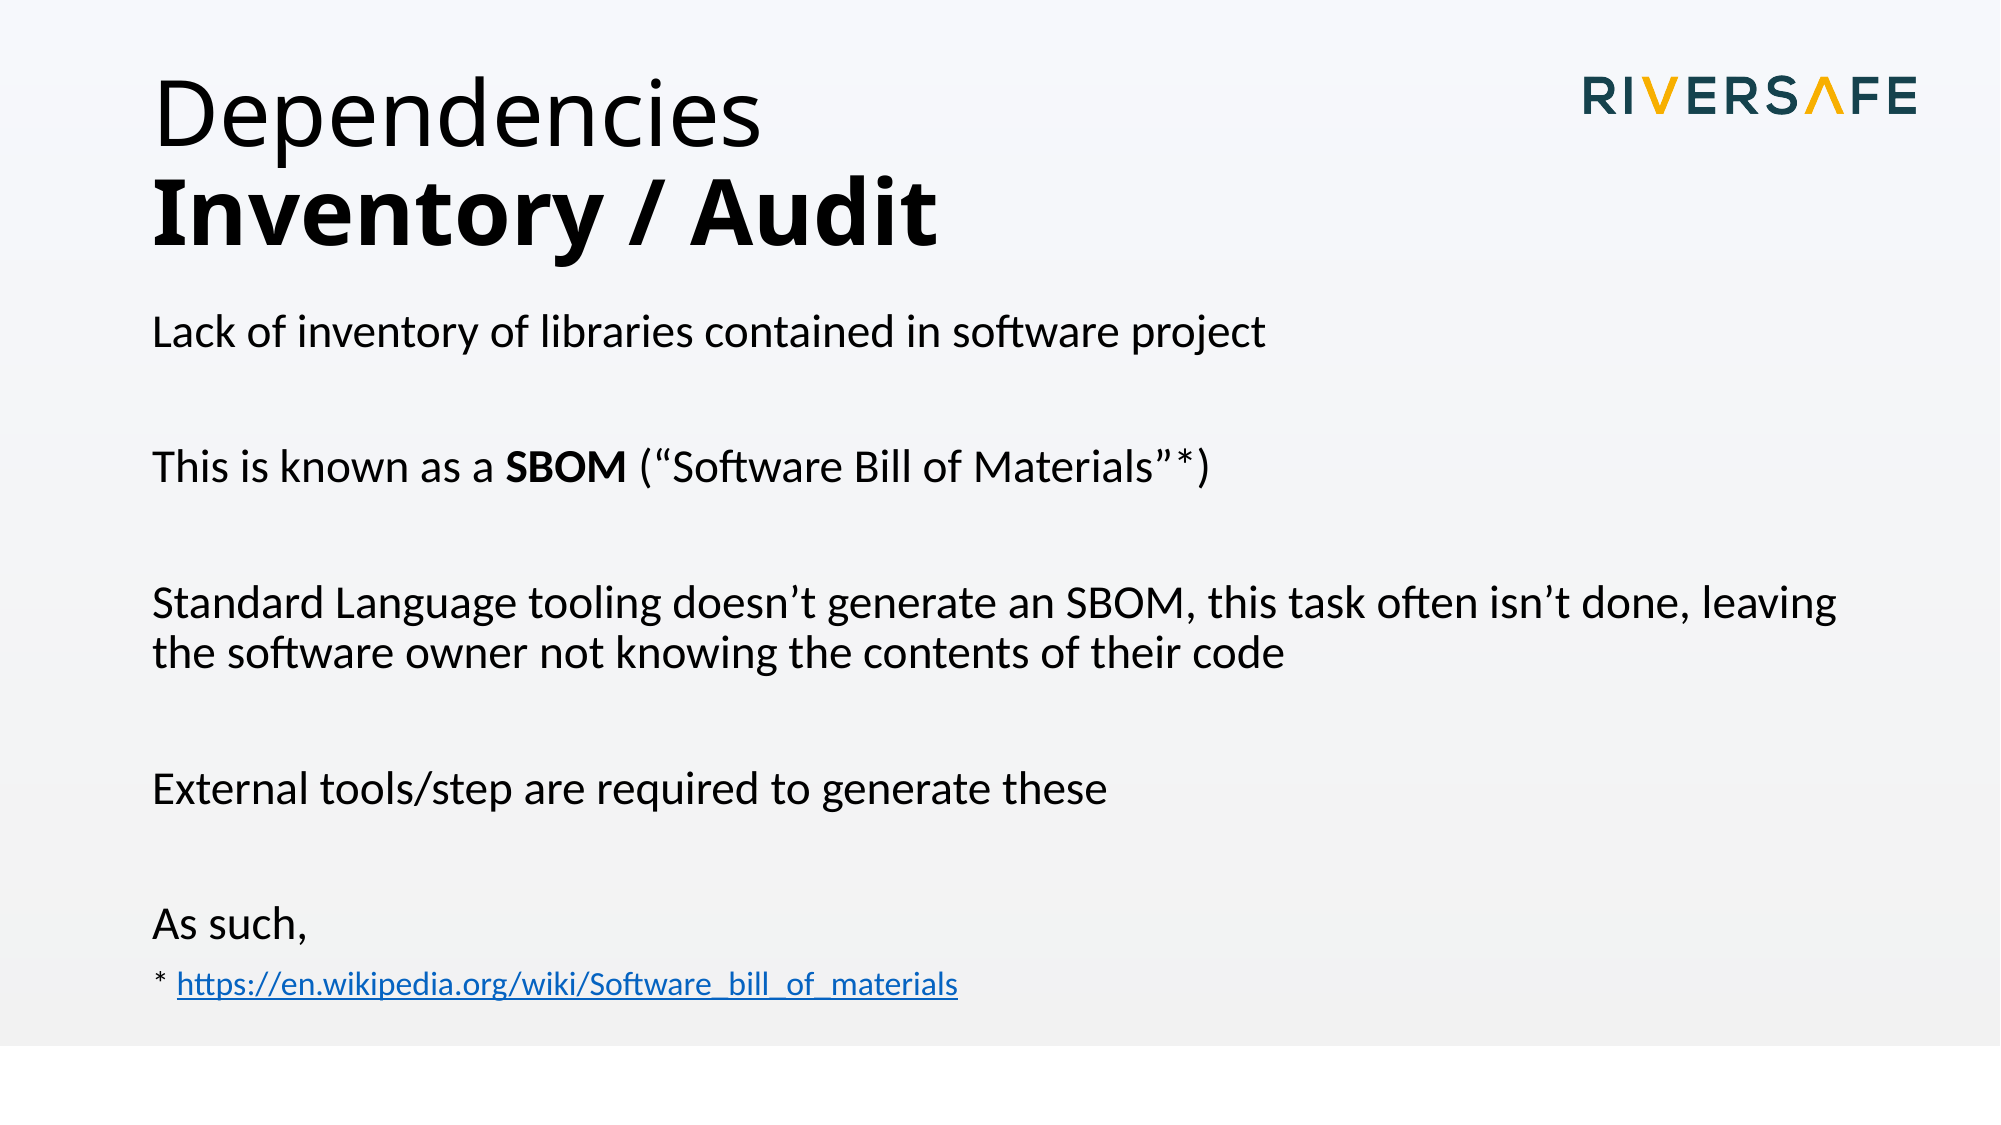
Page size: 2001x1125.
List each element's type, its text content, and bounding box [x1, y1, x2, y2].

text_box Lack of inventory of libraries contained in software project This is known as a SBOM (“Software Bill of Materials”*) Standard Language tooling doesn’t generate an SBOM, this task often isn’t done, leaving the software owner not knowing the contents of their code External tools/step are required to generate these As such, * https://en.wikipedia.org/wiki/Software_bill_of_materials [137, 299, 1863, 1014]
title Dependencies Inventory / Audit [137, 59, 1863, 278]
picture [1863, 75, 1916, 115]
